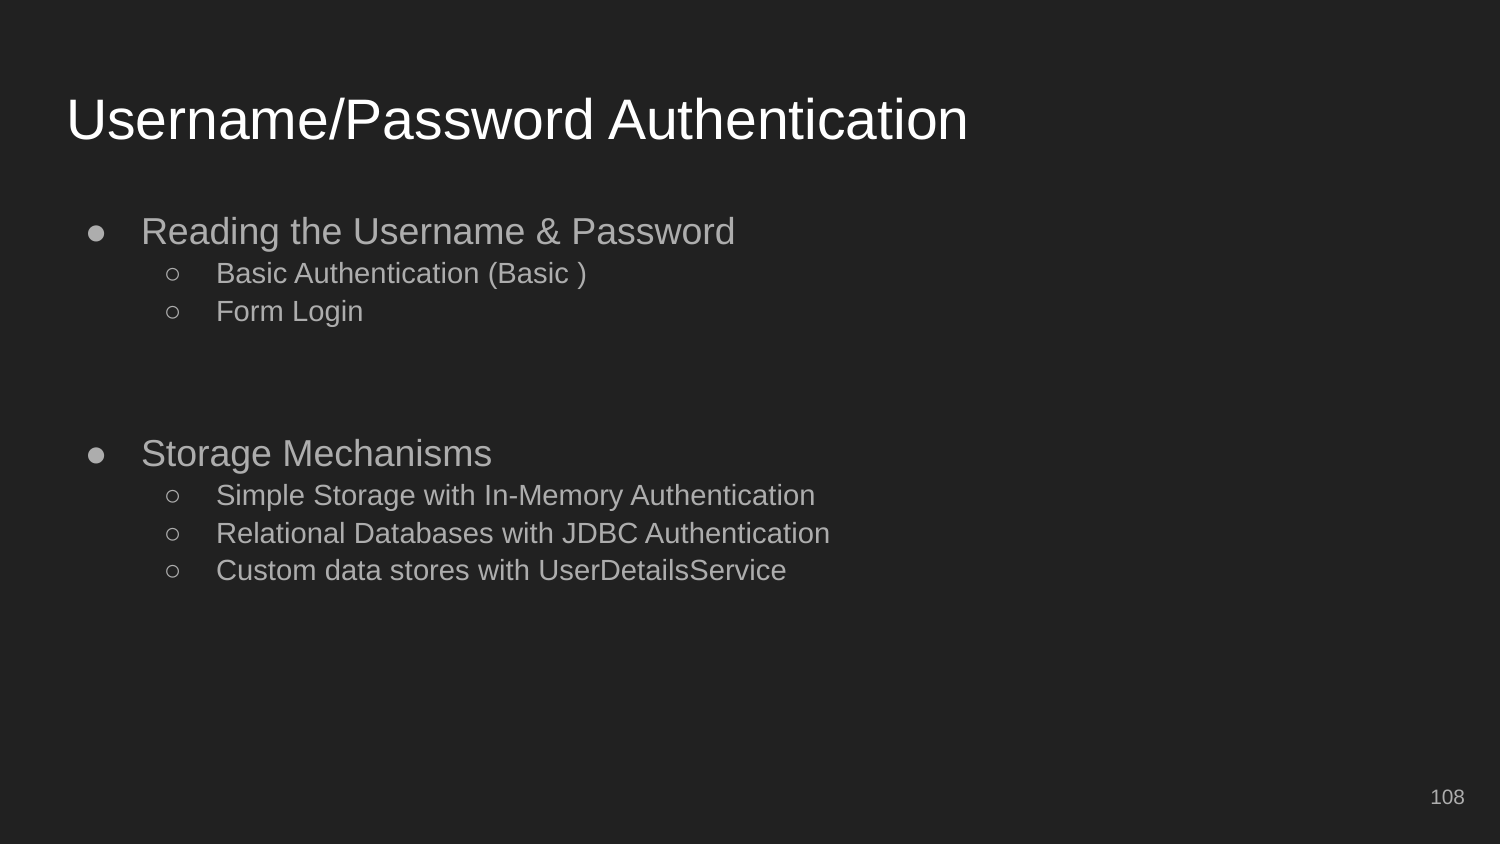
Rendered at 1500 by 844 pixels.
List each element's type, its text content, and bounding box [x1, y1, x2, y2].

title Username/Password Authentication [51, 72, 1449, 167]
slide_number ‹#› [1389, 764, 1480, 830]
list Reading the Username & Password Basic Authentication (Basic ) Form Login Storage Mechanisms Simple Storage with In-Memory Authentication Relational Databases with JDBC Authentication Custom data stores with UserDetailsService [51, 189, 1449, 750]
